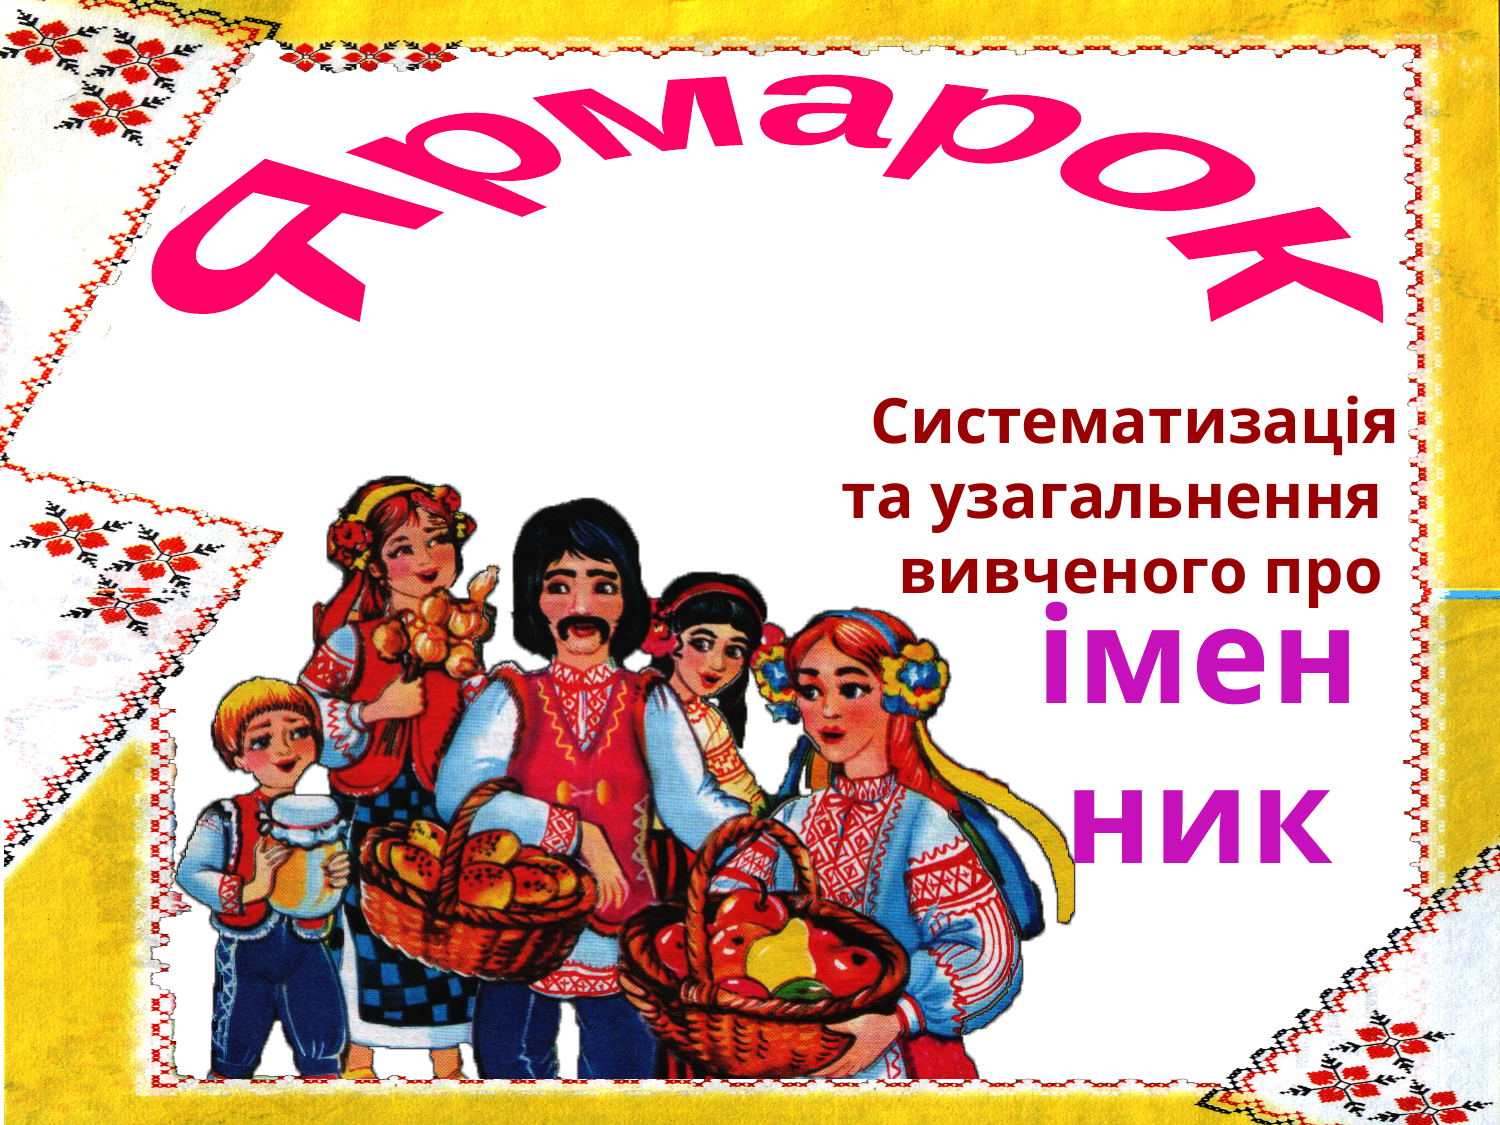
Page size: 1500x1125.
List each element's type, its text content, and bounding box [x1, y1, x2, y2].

text_box Систематизація та узагальнення вивченого про [1049, 373, 1415, 614]
text_box іменник [1126, 562, 1411, 898]
picture [0, 0, 1500, 1125]
